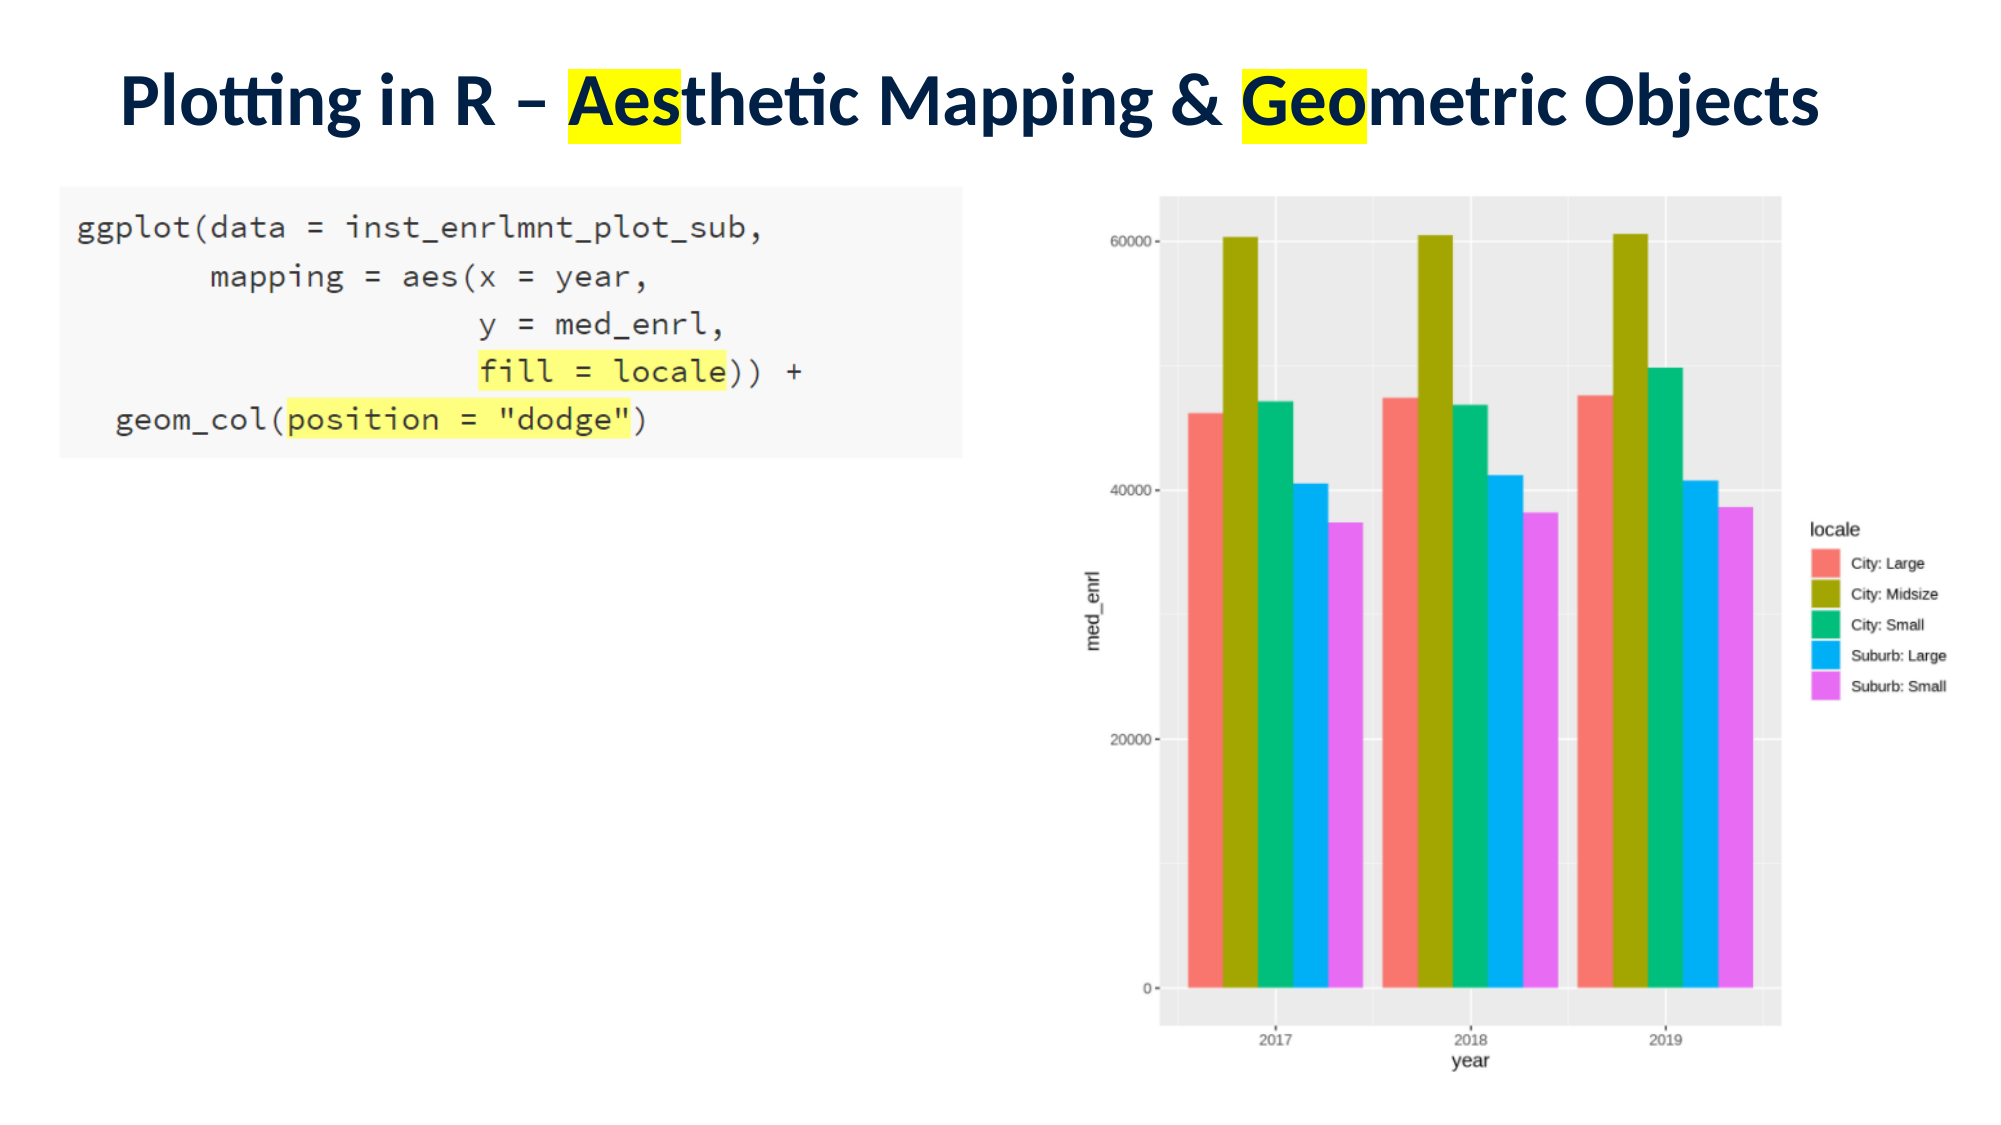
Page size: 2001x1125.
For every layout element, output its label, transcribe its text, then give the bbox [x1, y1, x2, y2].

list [47, 172, 1953, 1073]
title Plotting in R – Aesthetic Mapping & Geometric Objects [105, 52, 1895, 172]
